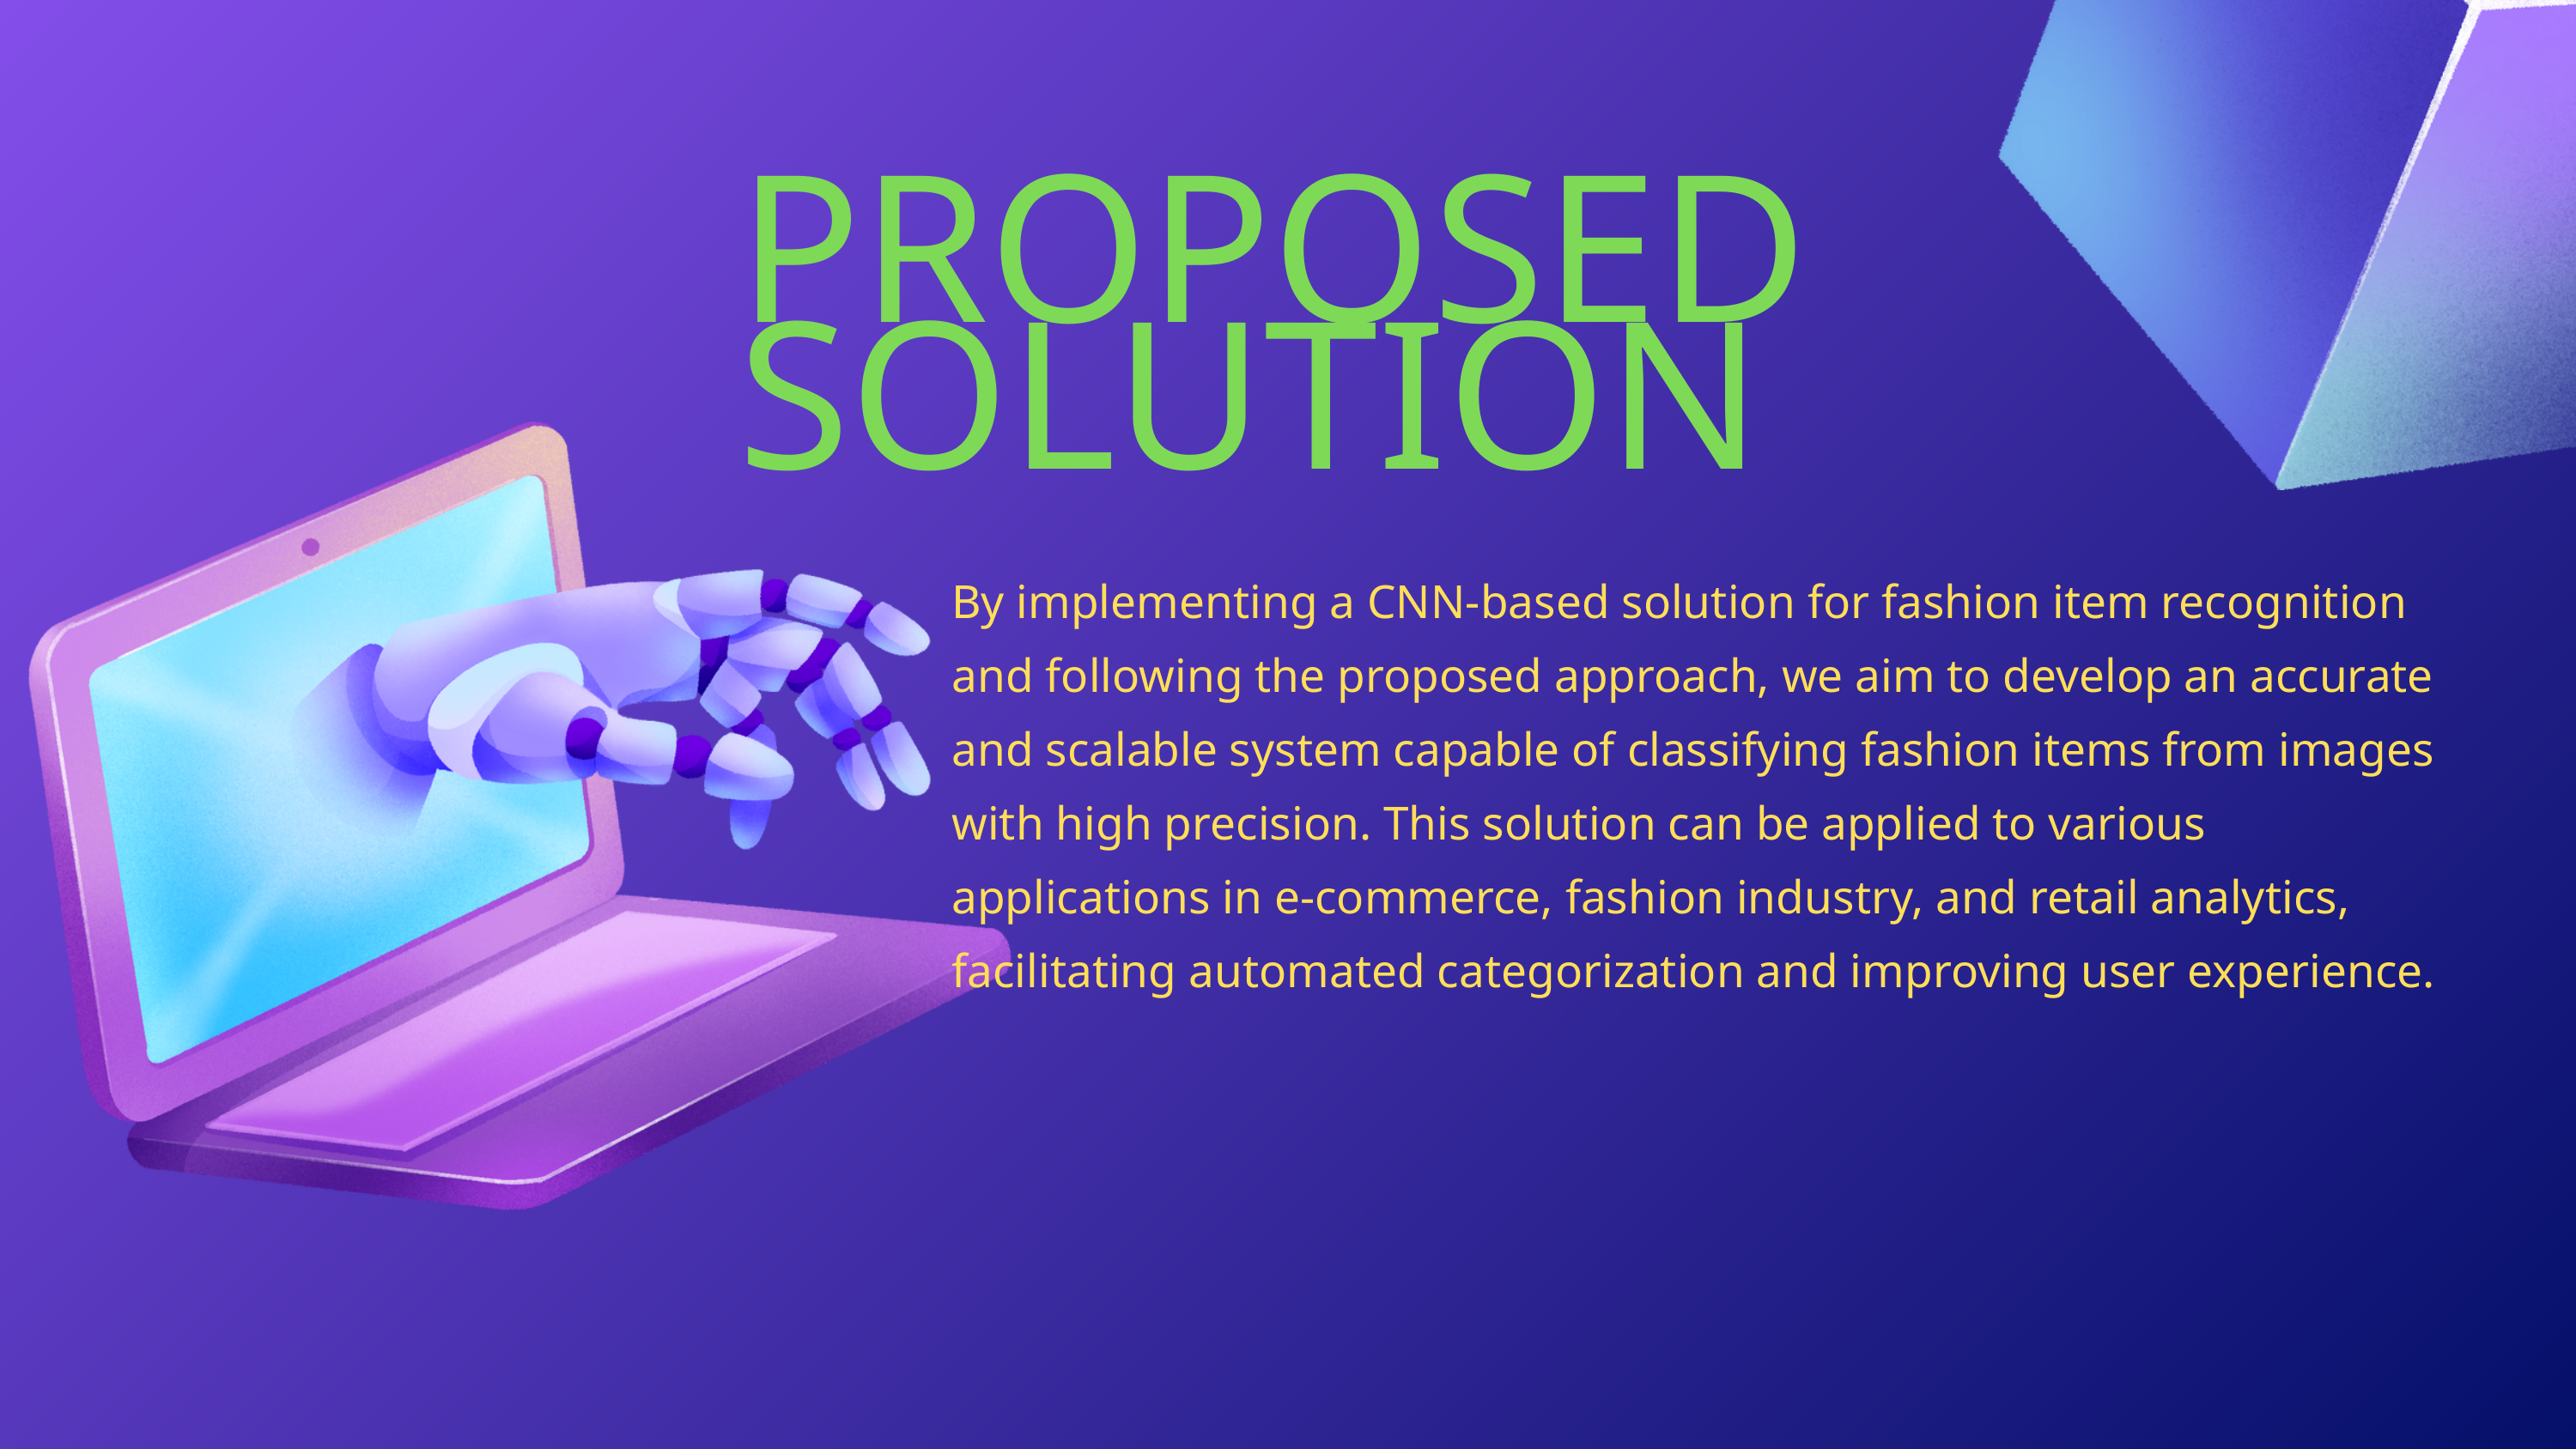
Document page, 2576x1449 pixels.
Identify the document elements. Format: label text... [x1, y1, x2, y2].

text_box [1990, 0, 2576, 490]
text_box By implementing a CNN-based solution for fashion item recognition and following the proposed approach, we aim to develop an accurate and scalable system capable of classifying fashion items from images with high precision. This solution can be applied to various applications in e-commerce, fashion industry, and retail analytics, facilitating automated categorization and improving user experience. [951, 553, 2458, 997]
text_box [28, 421, 1013, 1210]
text_box PROPOSED SOLUTION [738, 215, 2066, 511]
